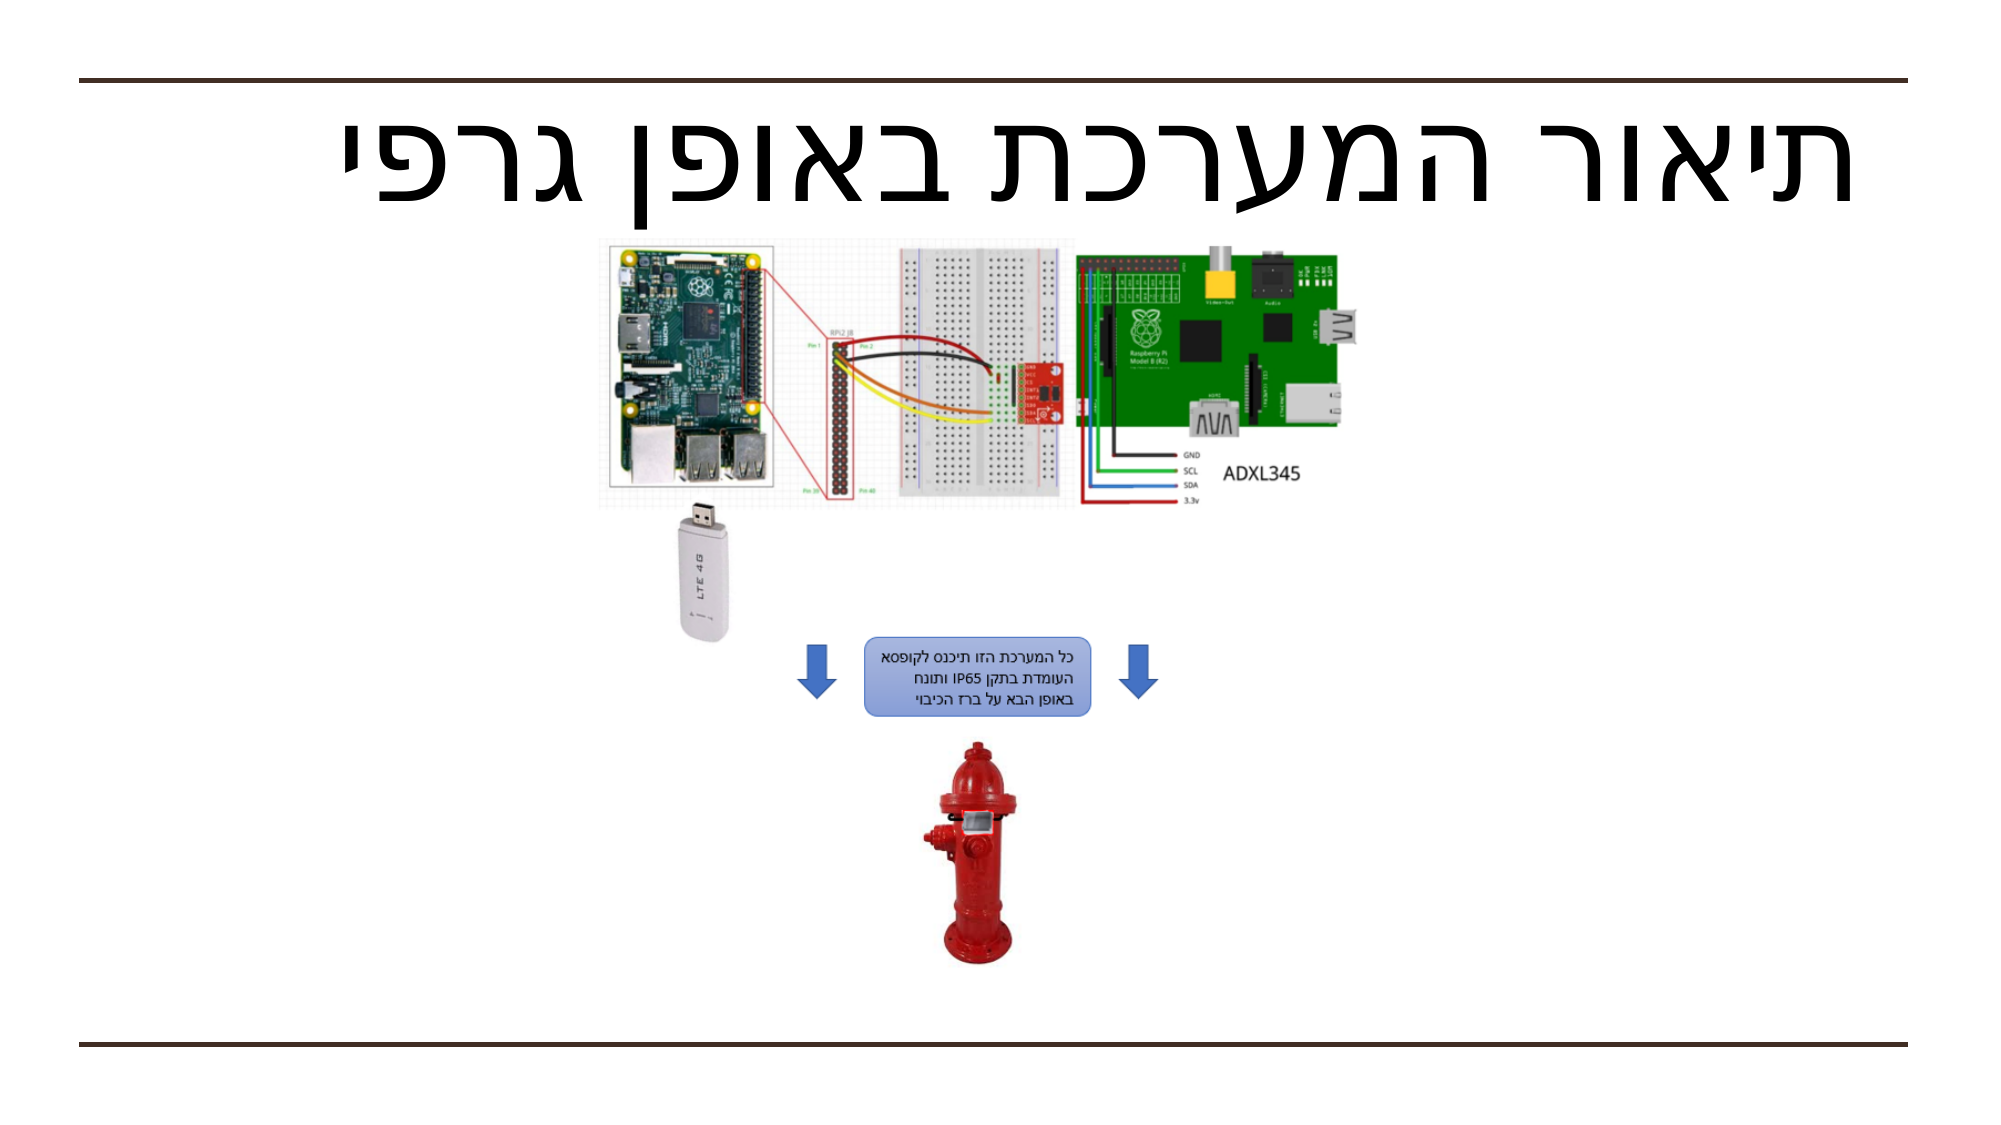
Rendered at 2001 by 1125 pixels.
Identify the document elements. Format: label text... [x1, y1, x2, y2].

picture [587, 234, 1373, 972]
title תיאור המערכת באופן גרפי [321, 0, 2000, 323]
